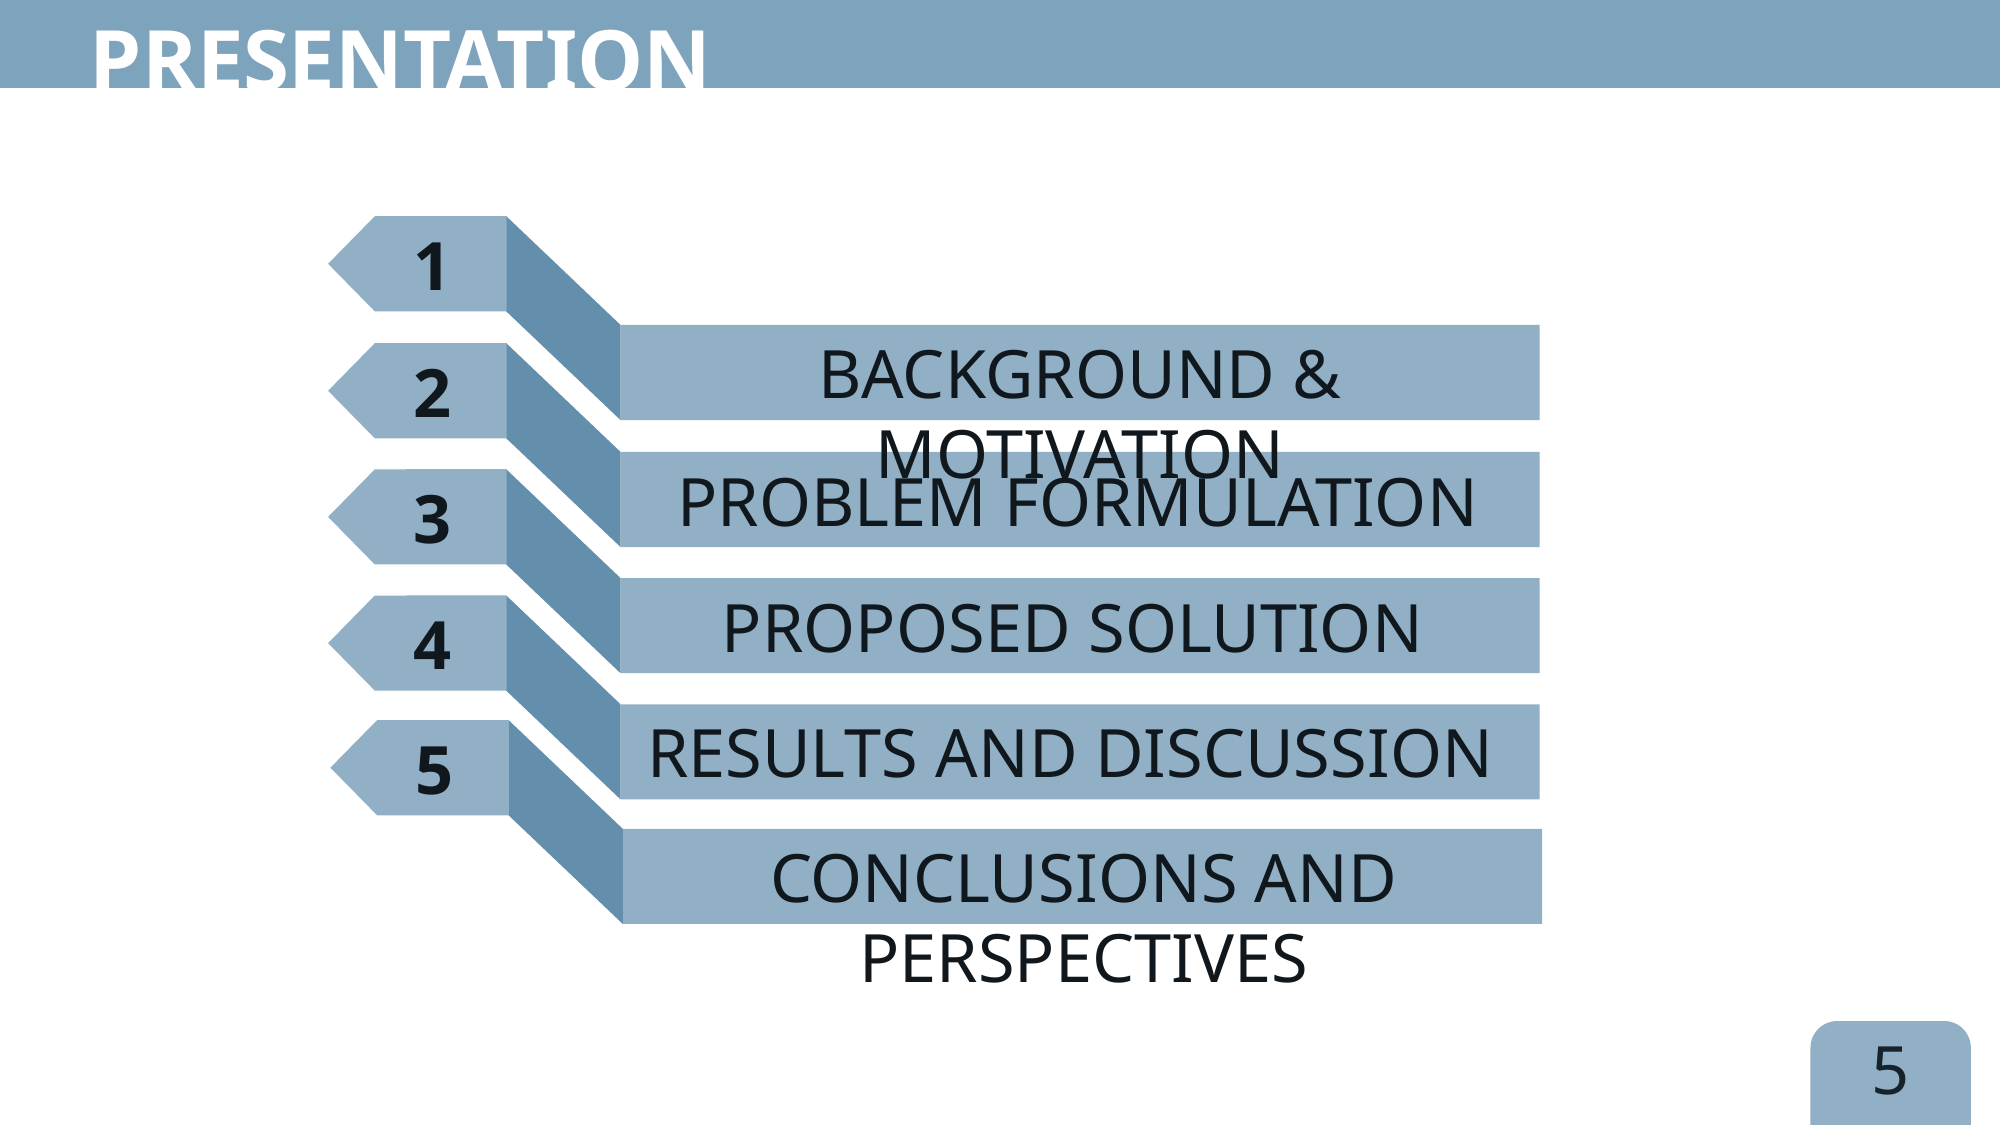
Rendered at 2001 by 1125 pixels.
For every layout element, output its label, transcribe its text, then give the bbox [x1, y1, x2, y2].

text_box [328, 595, 1540, 800]
slide_number 5 [1810, 1021, 1971, 1125]
text_box Presentation Outline [0, 0, 1017, 215]
text_box Conclusions and Perspectives [622, 828, 1545, 1004]
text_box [328, 343, 1540, 469]
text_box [330, 720, 1543, 924]
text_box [328, 469, 1540, 595]
text_box [1017, 0, 2000, 89]
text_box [328, 216, 1540, 343]
